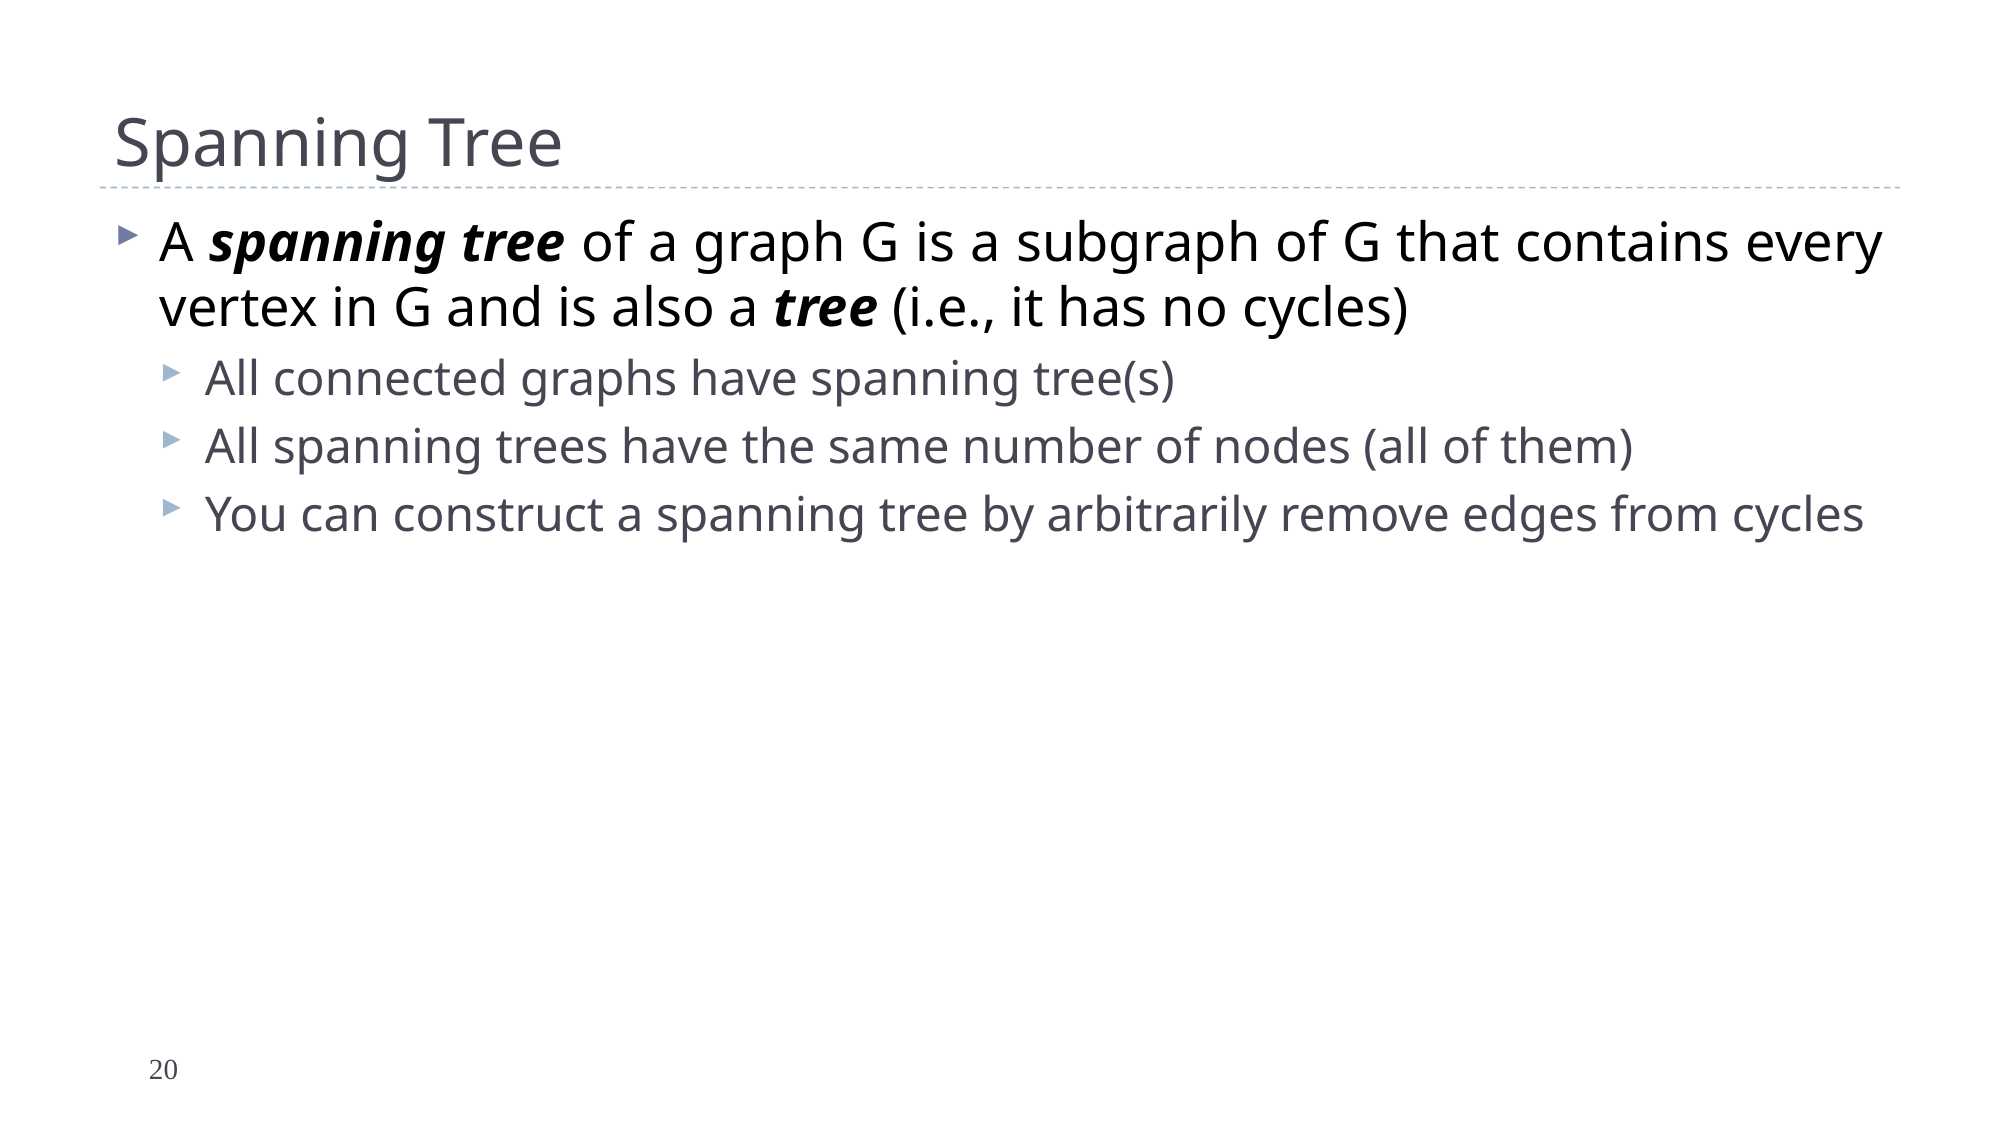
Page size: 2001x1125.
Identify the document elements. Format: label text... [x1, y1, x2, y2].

slide_number 20 [133, 1042, 568, 1103]
title Spanning Tree [99, 24, 1900, 188]
list A spanning tree of a graph G is a subgraph of G that contains every vertex in G and is also a tree (i.e., it has no cycles) All connected graphs have spanning tree(s) All spanning trees have the same number of nodes (all of them) You can construct a spanning tree by arbitrarily remove edges from cycles [99, 200, 1900, 1010]
